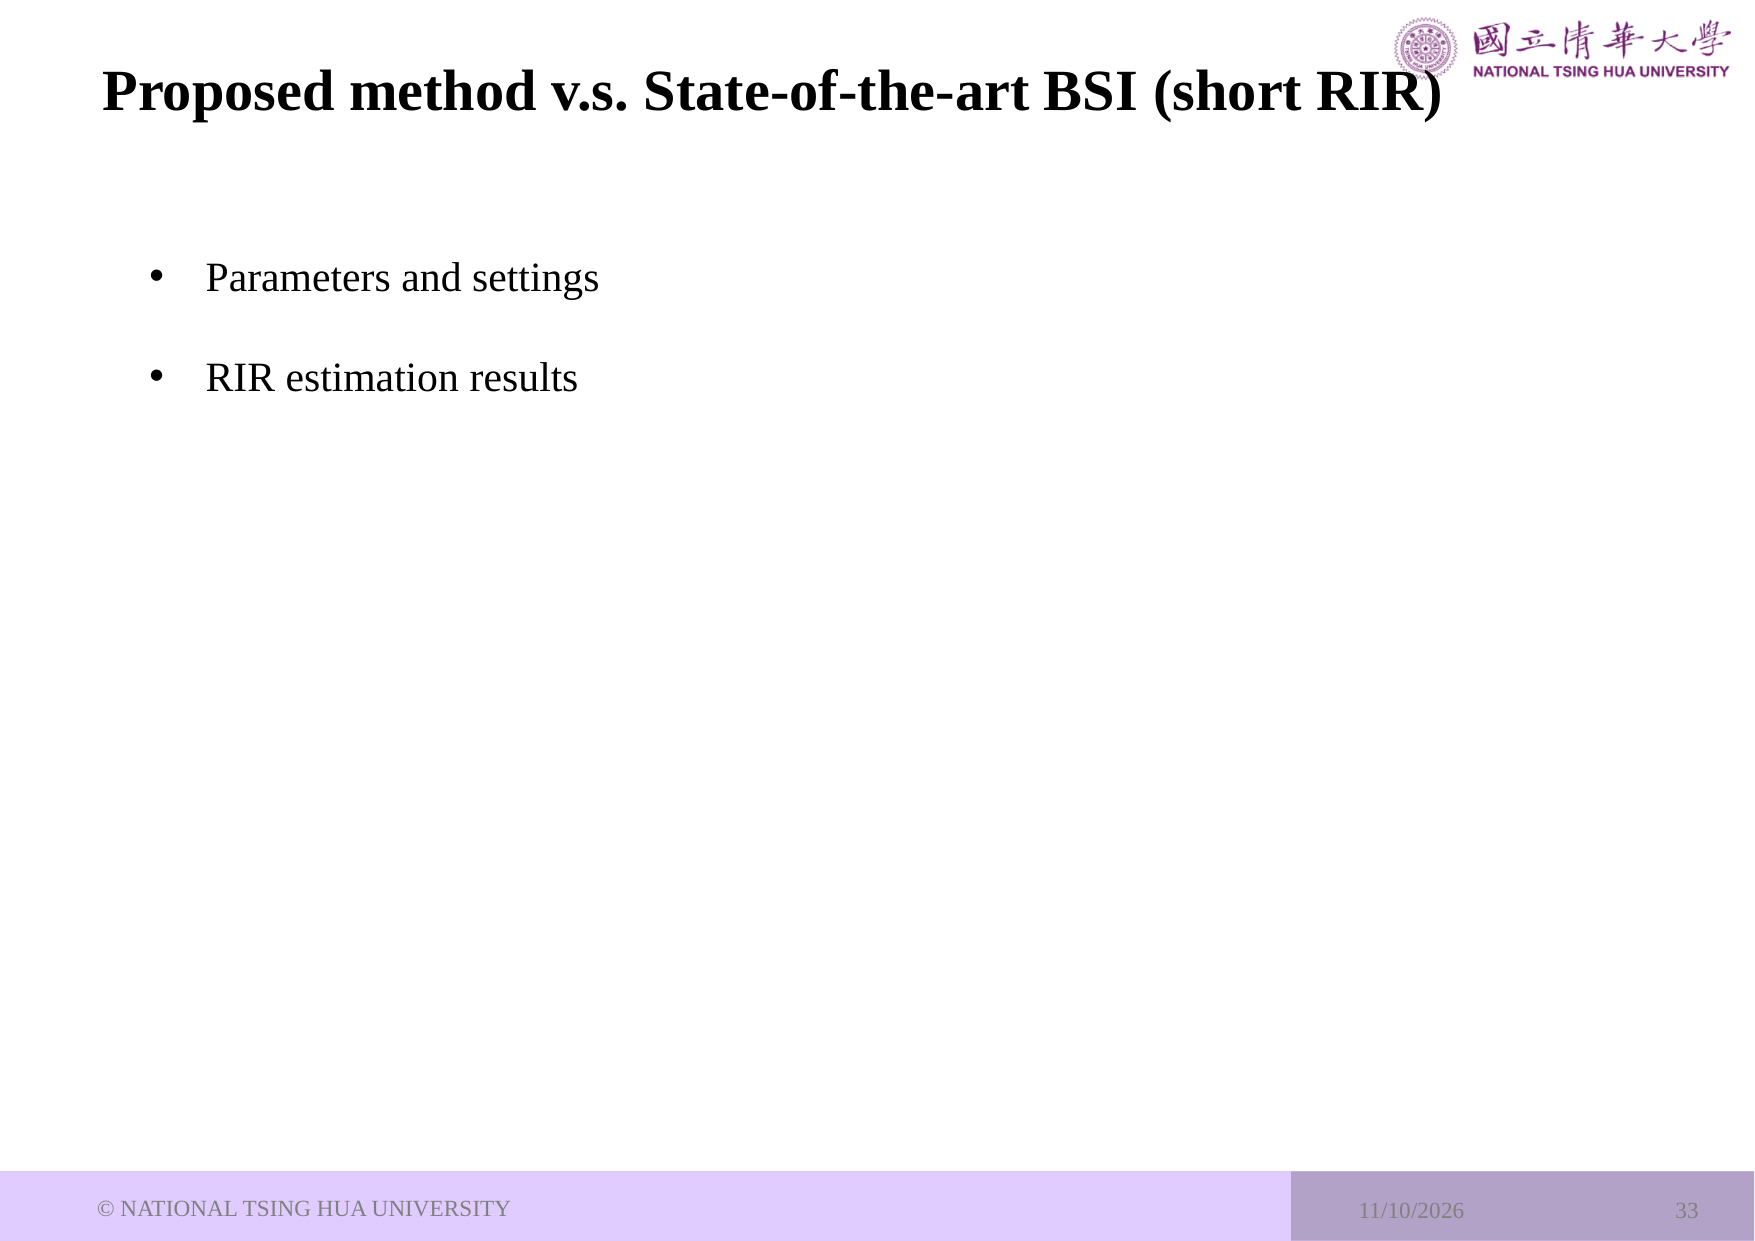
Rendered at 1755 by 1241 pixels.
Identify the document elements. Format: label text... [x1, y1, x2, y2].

slide_number 33 [1577, 1180, 1714, 1239]
title Proposed method v.s. State-of-the-art BSI (short RIR) [87, 35, 1498, 140]
picture [1388, 2, 1755, 95]
picture [0, 1171, 1291, 1241]
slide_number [1343, 1180, 1551, 1239]
footer © NATIONAL TSING HUA UNIVERSITY [82, 1177, 562, 1236]
text_box Parameters and settings RIR estimation results [0, 192, 1542, 408]
